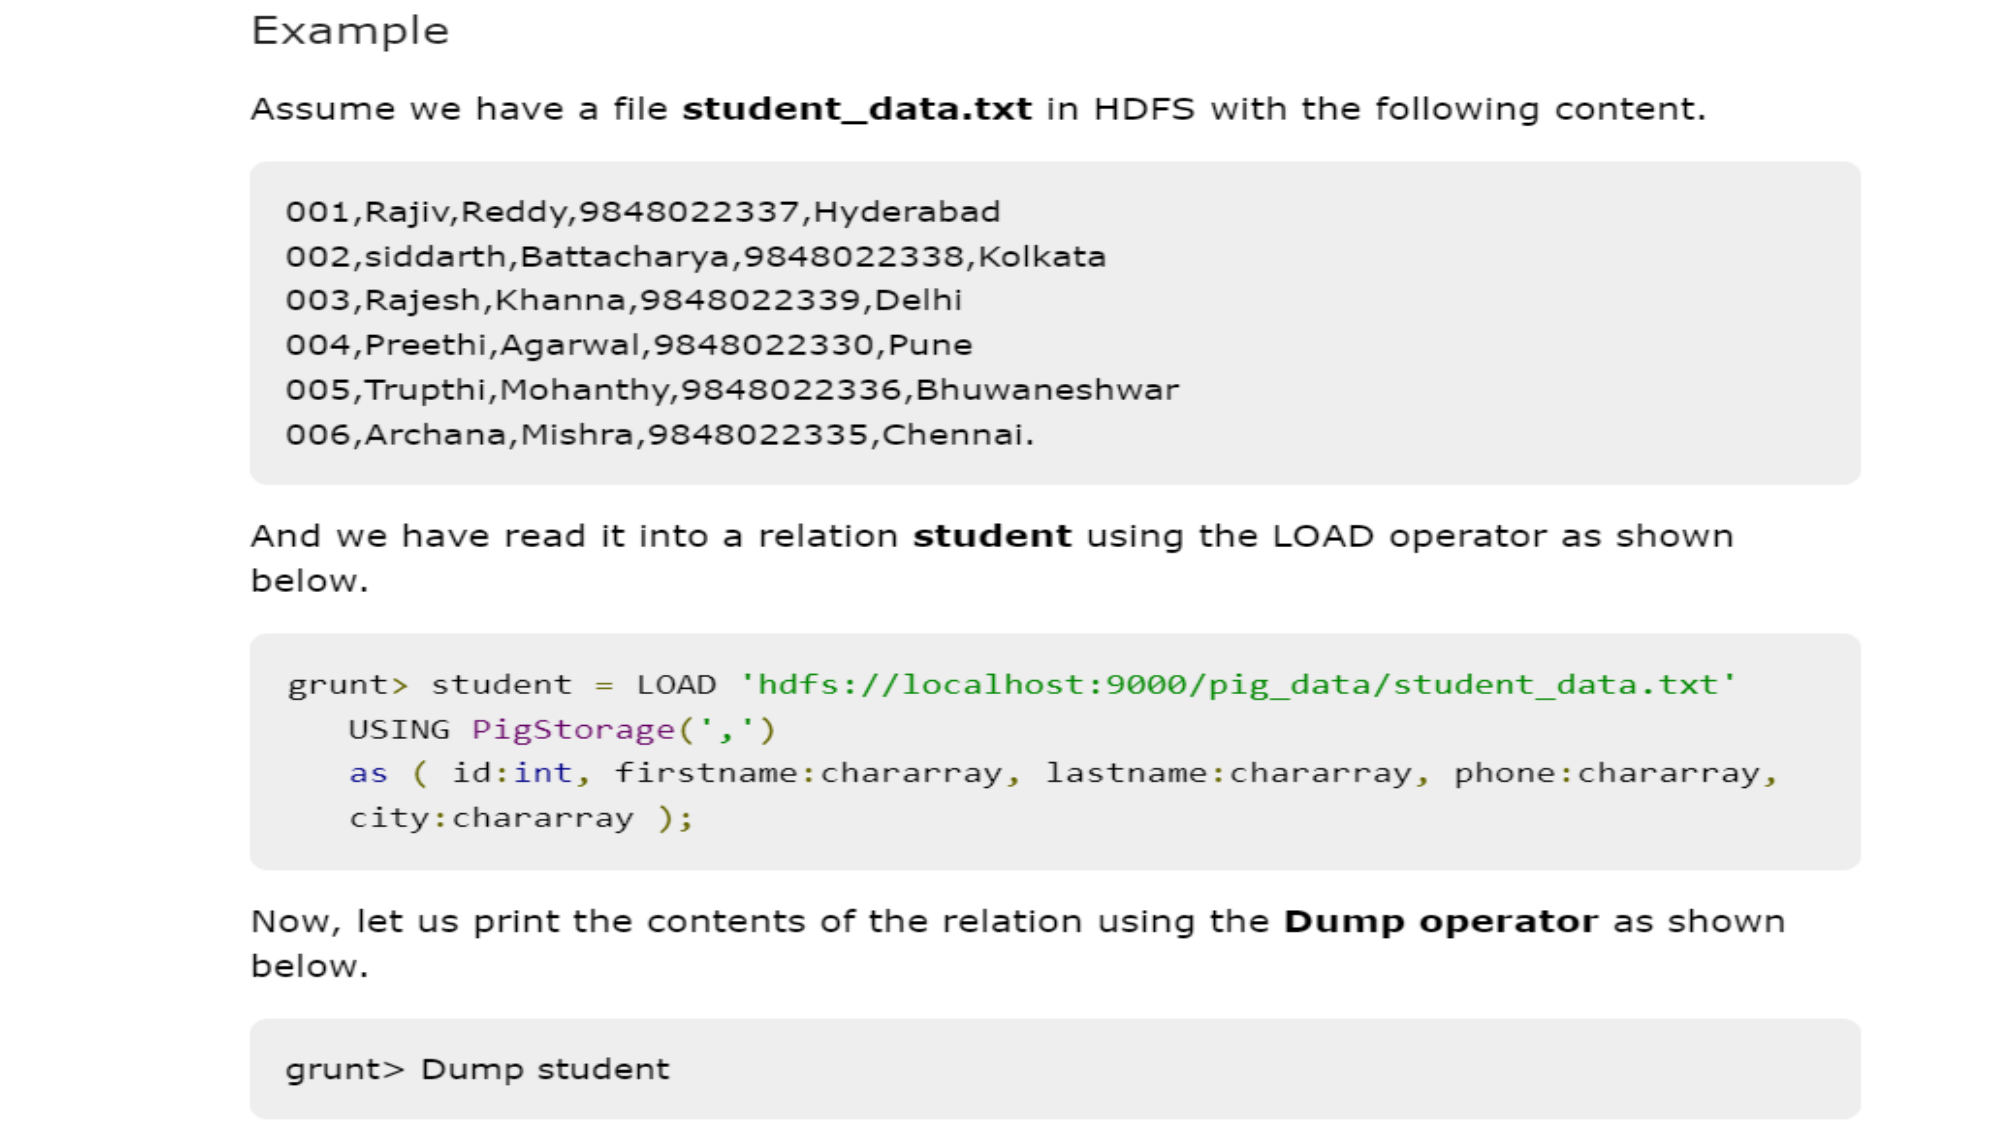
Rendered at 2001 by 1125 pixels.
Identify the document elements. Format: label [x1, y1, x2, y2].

picture [233, 0, 1879, 1125]
